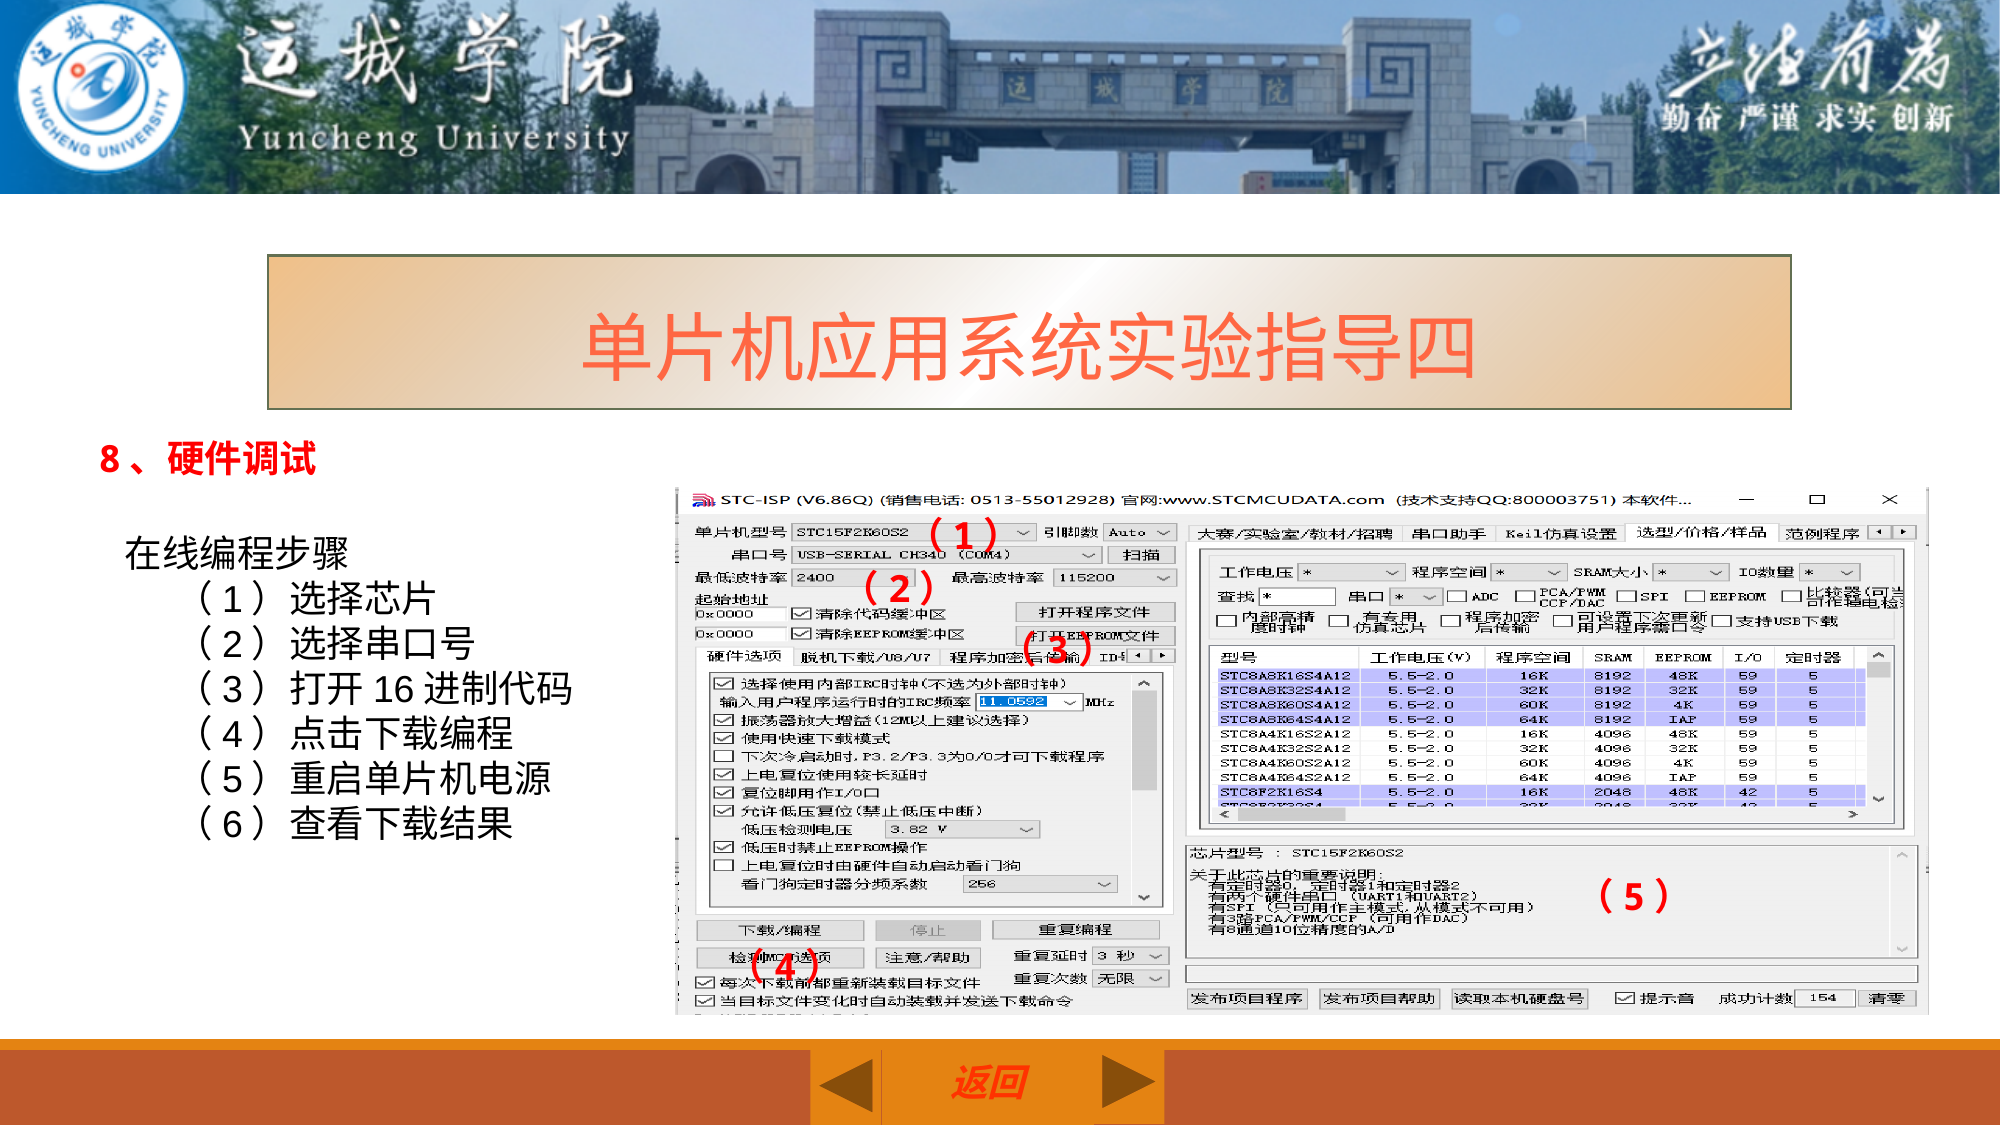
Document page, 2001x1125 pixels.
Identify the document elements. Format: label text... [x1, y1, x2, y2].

text_box 单片机应用系统实验指导四 [267, 255, 1792, 409]
picture [674, 487, 1930, 1016]
text_box [810, 1046, 881, 1125]
text_box [1095, 1039, 1165, 1124]
text_box 返回 [881, 1039, 1095, 1125]
text_box 8、硬件调试 [83, 427, 439, 487]
text_box 在线编程步骤 （1）选择芯片 （2）选择串口号 （3）打开16进制代码 （4）点击下载编程 （5）重启单片机电源 （6）查看下载结果 [83, 522, 608, 943]
picture [0, 0, 2000, 194]
